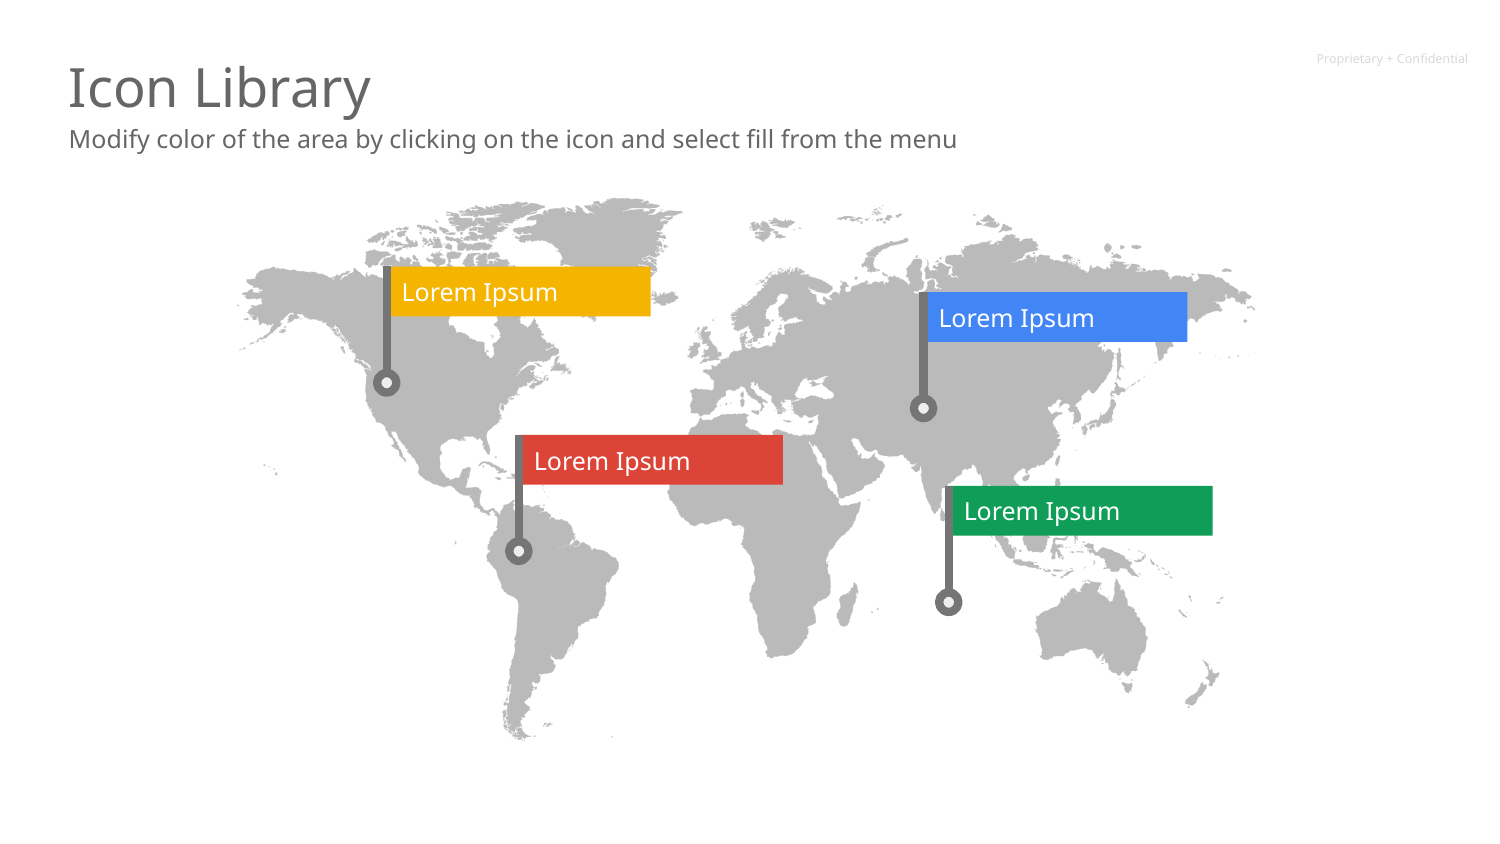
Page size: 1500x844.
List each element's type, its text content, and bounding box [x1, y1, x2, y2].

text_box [376, 261, 651, 393]
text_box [913, 286, 1188, 419]
title Icon Library Modify color of the area by clicking on the icon and select fill from the menu [53, 28, 1139, 153]
picture [237, 169, 1255, 804]
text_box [938, 480, 1213, 613]
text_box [508, 429, 784, 562]
